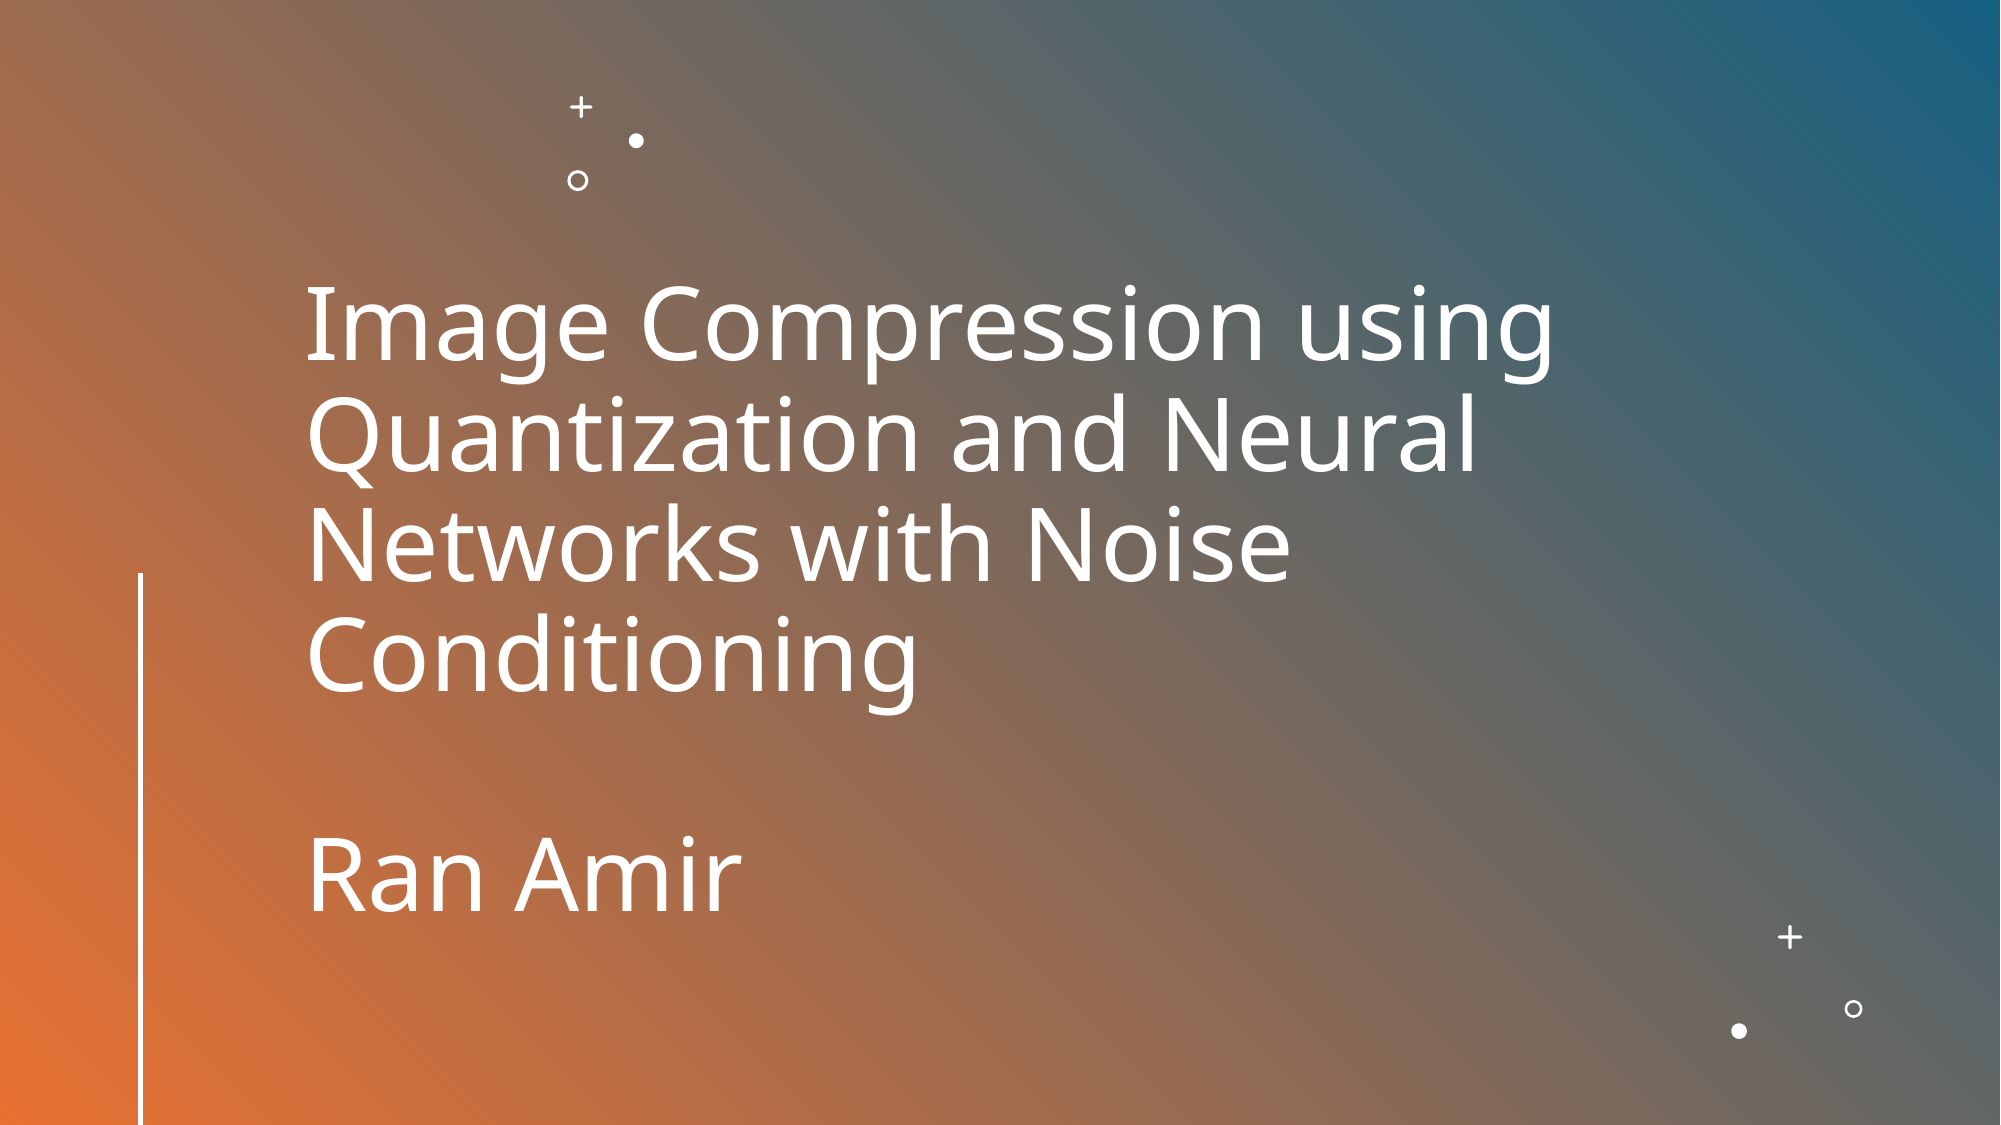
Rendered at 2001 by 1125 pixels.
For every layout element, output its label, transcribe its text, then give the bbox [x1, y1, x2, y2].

text_box [1777, 924, 1803, 950]
text_box [569, 95, 593, 119]
text_box [1844, 1000, 1863, 1018]
text_box [1731, 1023, 1747, 1039]
title Image Compression using Quantization and Neural Networks with Noise Conditioning Ran Amir [289, 265, 1778, 949]
text_box [628, 133, 644, 149]
text_box [567, 170, 589, 192]
text_box [0, 0, 2000, 1125]
